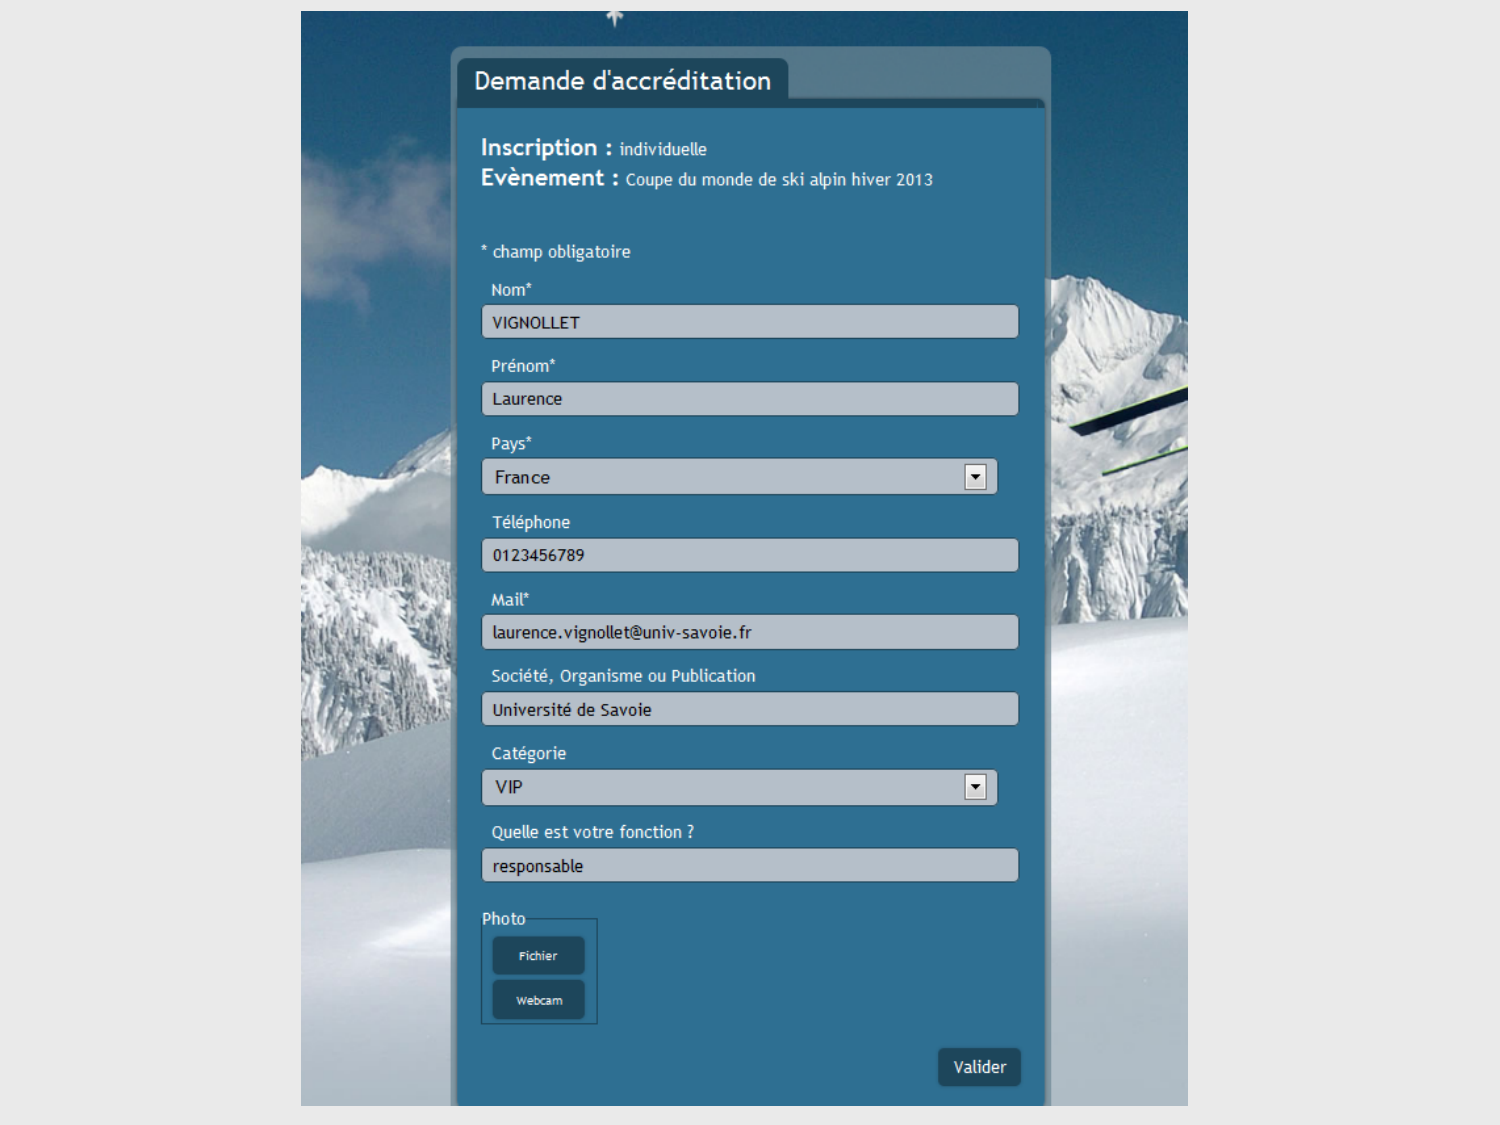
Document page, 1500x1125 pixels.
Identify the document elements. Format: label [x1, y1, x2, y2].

picture [301, 11, 1188, 1107]
